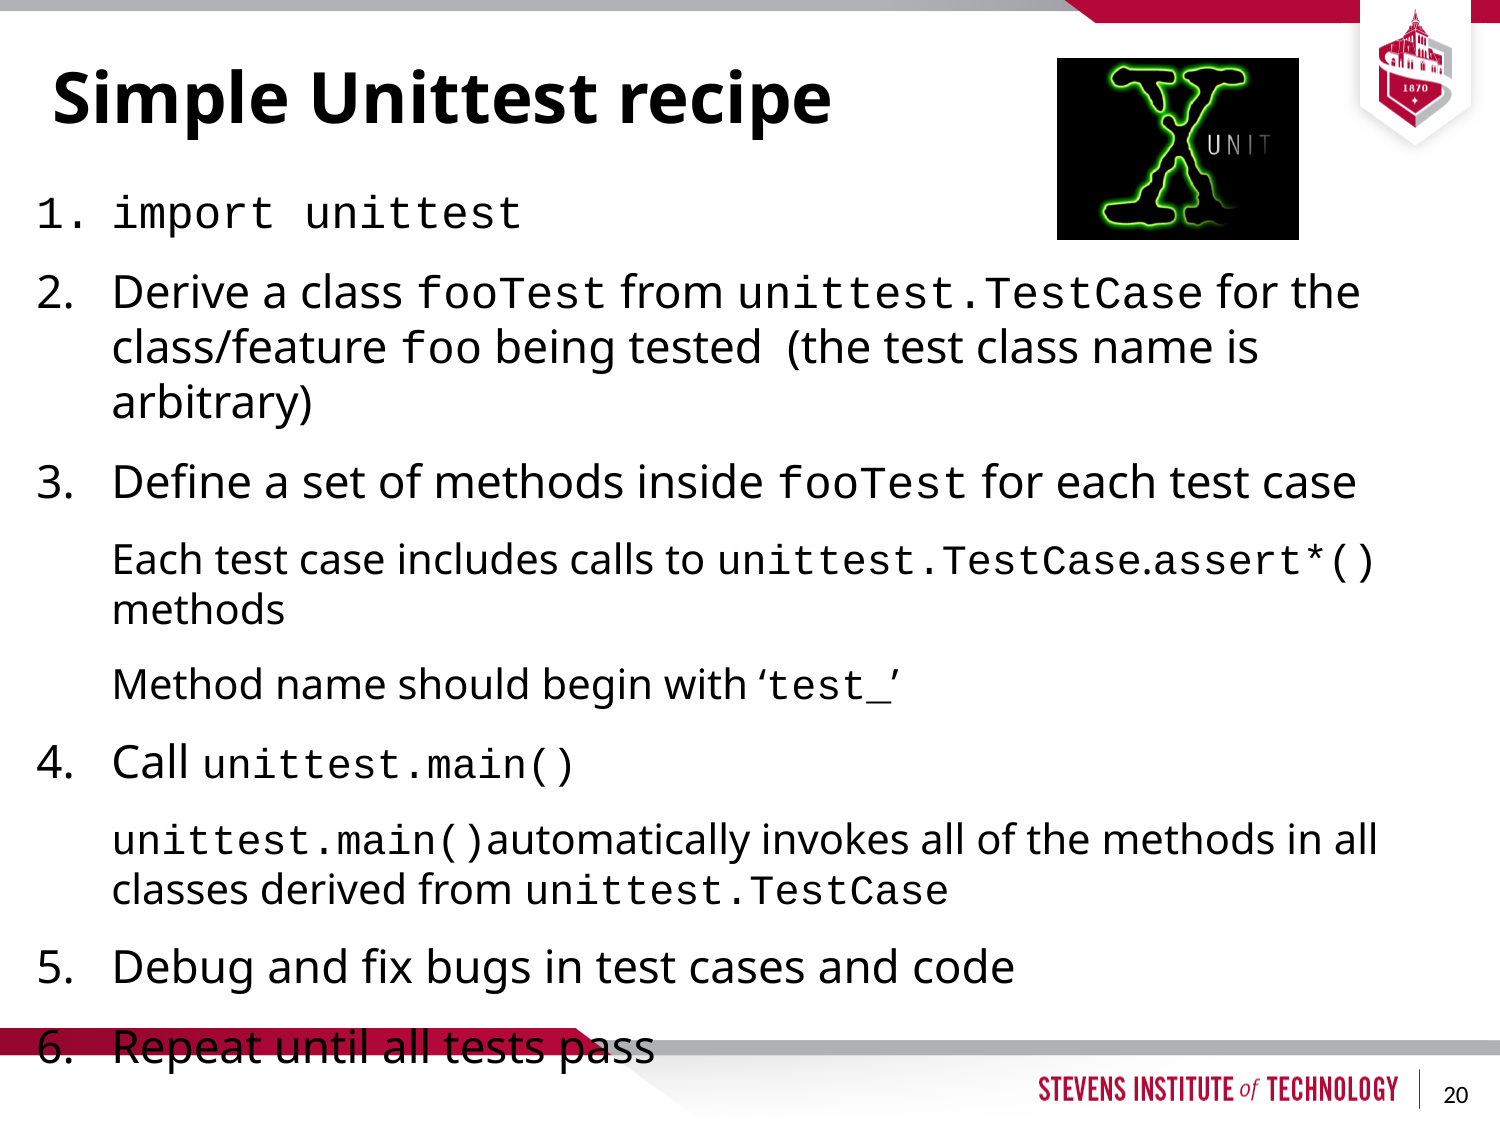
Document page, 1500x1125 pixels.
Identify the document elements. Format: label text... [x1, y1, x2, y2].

slide_number 20 [1428, 1071, 1490, 1108]
title Simple Unittest recipe [37, 45, 1338, 150]
list import unittest Derive a class fooTest from unittest.TestCase for the class/feature foo being tested (the test class name is arbitrary) Define a set of methods inside fooTest for each test case Each test case includes calls to unittest.TestCase.assert*() methods Method name should begin with ‘test_’ Call unittest.main() unittest.main()automatically invokes all of the methods in all classes derived from unittest.TestCase Debug and fix bugs in test cases and code Repeat until all tests pass [21, 175, 1417, 769]
picture [0, 1028, 1500, 1125]
picture [0, 0, 1500, 241]
